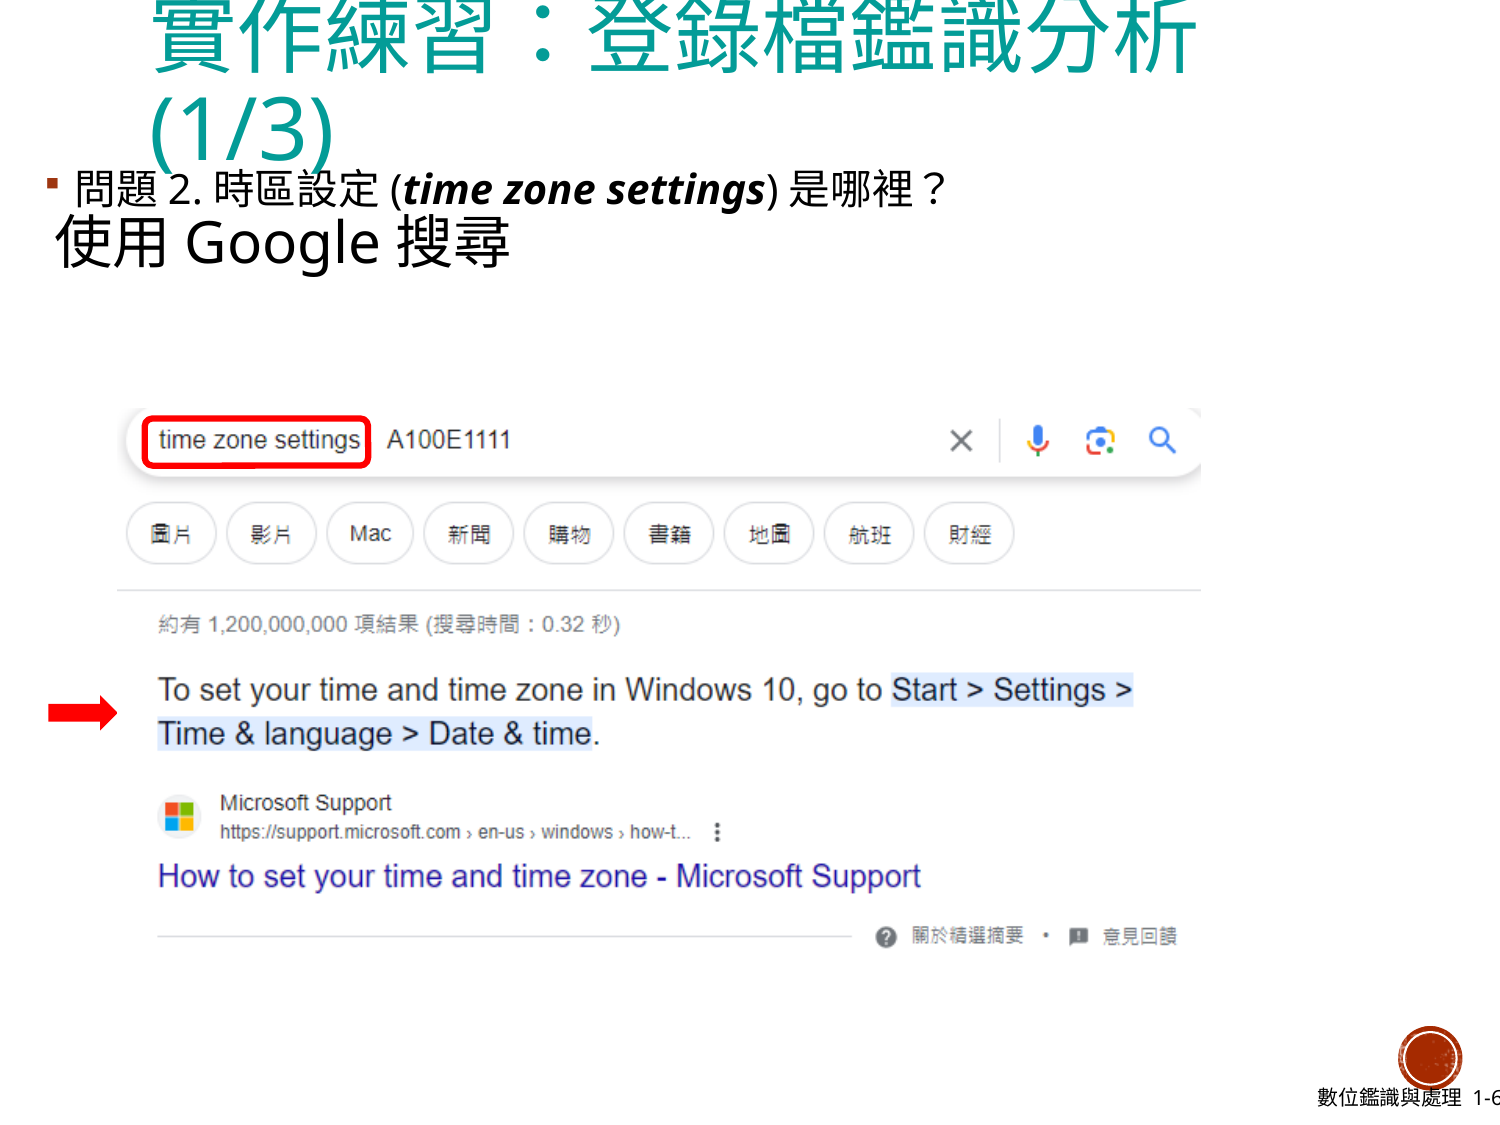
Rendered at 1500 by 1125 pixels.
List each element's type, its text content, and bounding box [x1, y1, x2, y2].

picture [117, 408, 1201, 961]
text_box [48, 695, 117, 731]
title 實作練習：登錄檔鑑識分析(1/3) [134, 21, 1412, 149]
text_box 使用Google搜尋 [39, 197, 527, 283]
list 問題2.時區設定(time zone settings)是哪裡？ [29, 160, 1380, 1000]
